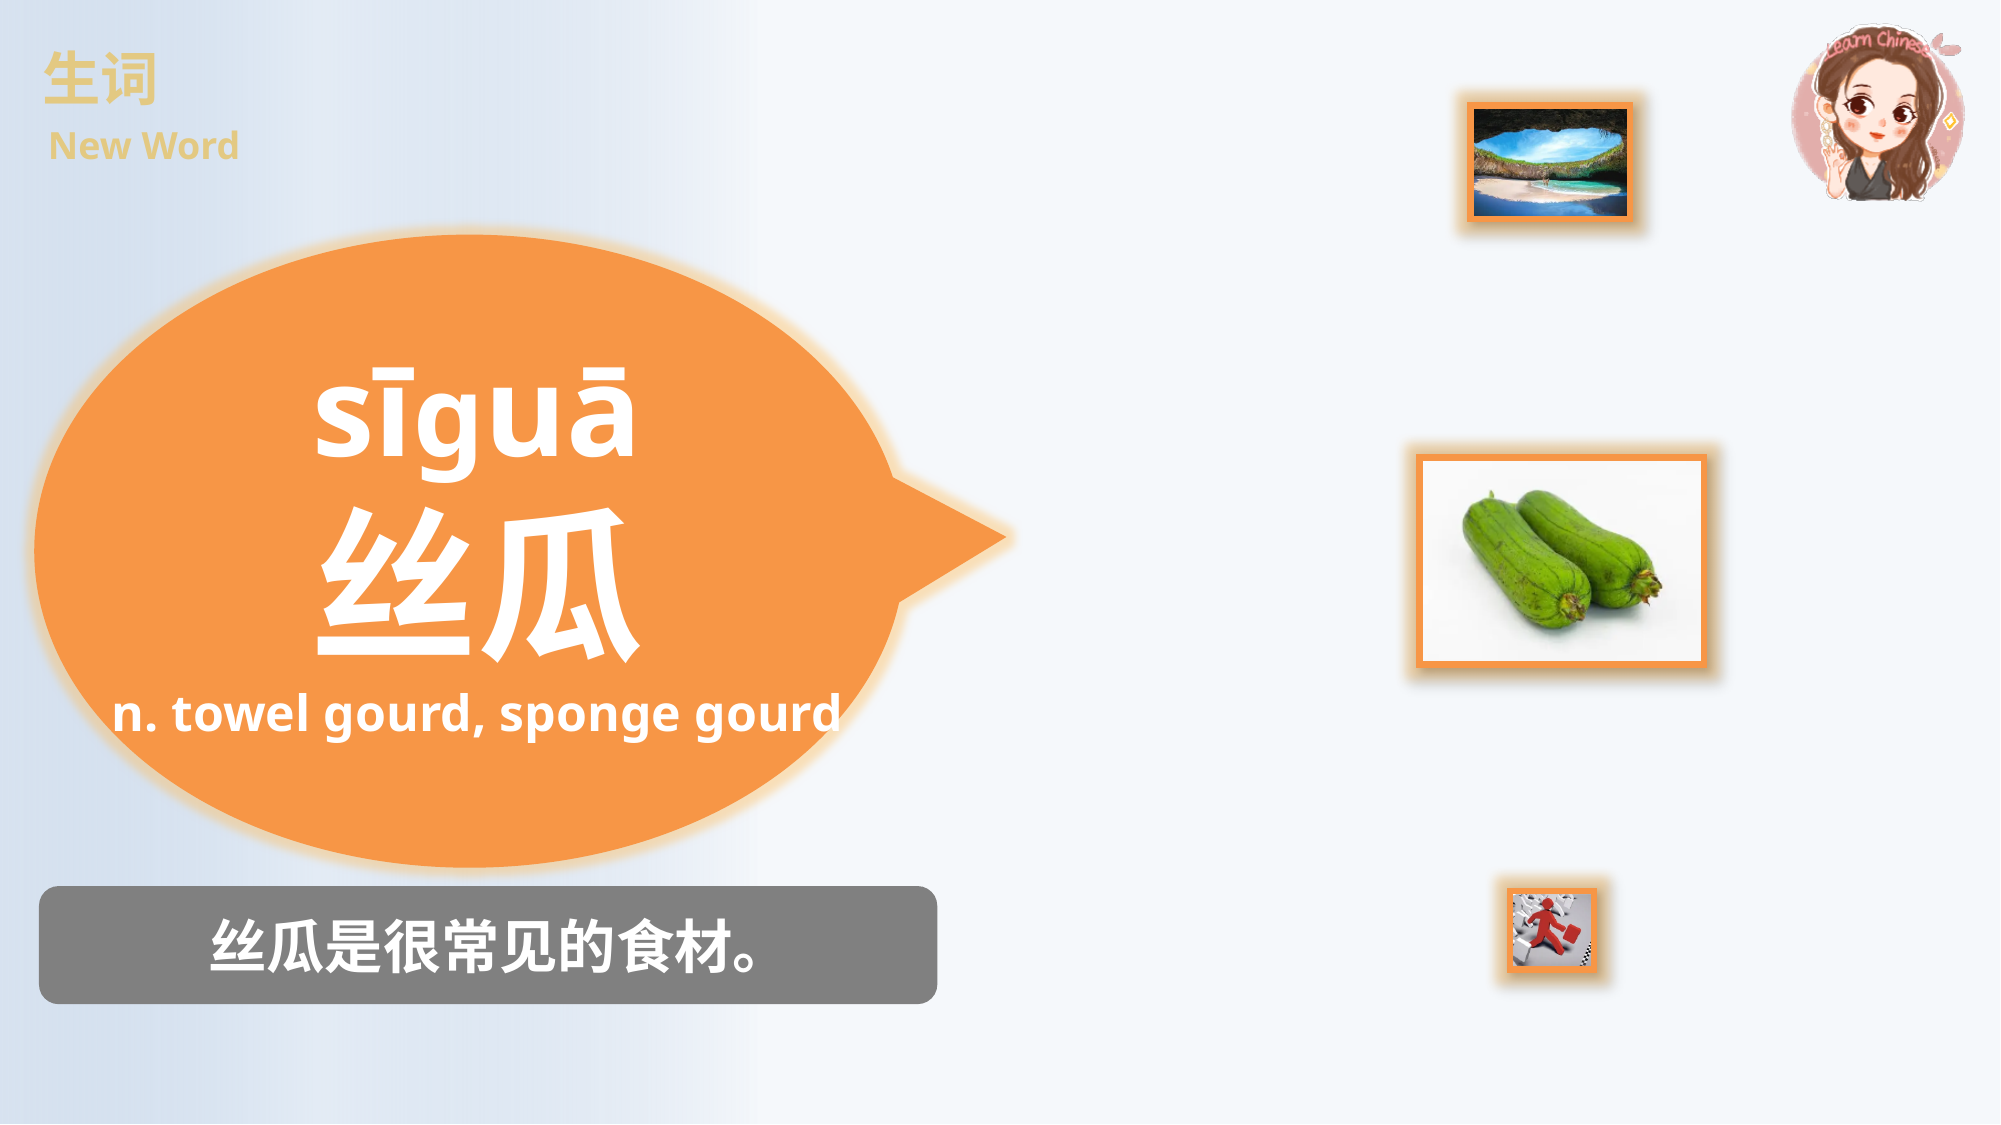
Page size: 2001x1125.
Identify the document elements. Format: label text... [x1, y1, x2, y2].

picture [0, 0, 2001, 1125]
text_box New Word [33, 115, 256, 175]
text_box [27, 239, 928, 864]
text_box 生词 [27, 35, 174, 120]
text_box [38, 886, 938, 1005]
